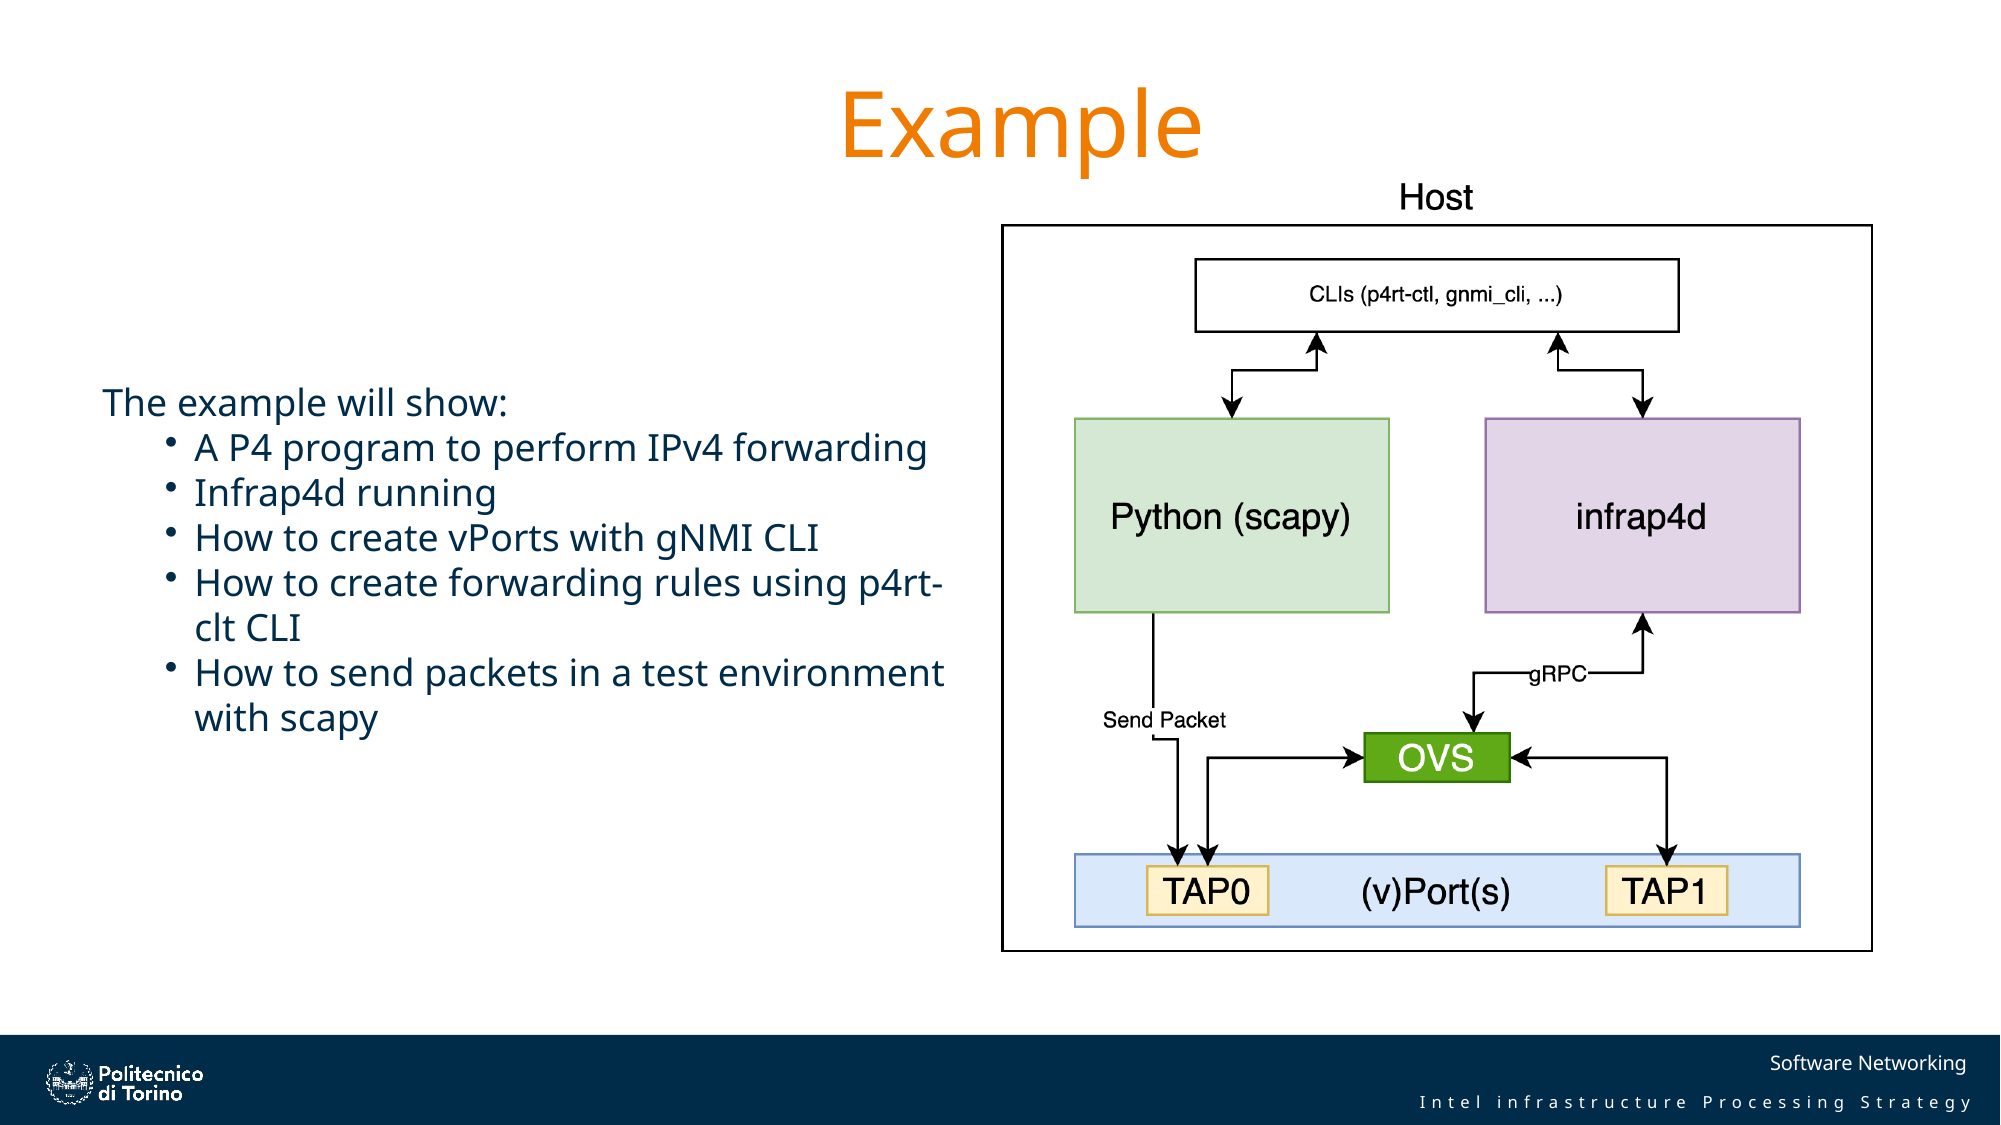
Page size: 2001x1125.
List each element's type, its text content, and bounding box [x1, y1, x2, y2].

title Example [42, 70, 2000, 225]
picture [1000, 173, 1873, 952]
text_box The example will show: A P4 program to perform IPv4 forwarding Infrap4d running How to create vPorts with gNMI CLI How to create forwarding rules using p4rt-clt CLI How to send packets in a test environment with scapy [94, 371, 967, 747]
picture [46, 1060, 203, 1105]
list Intel infrastructure Processing Strategy [591, 1083, 1979, 1121]
list Software Networking [592, 1043, 1975, 1083]
